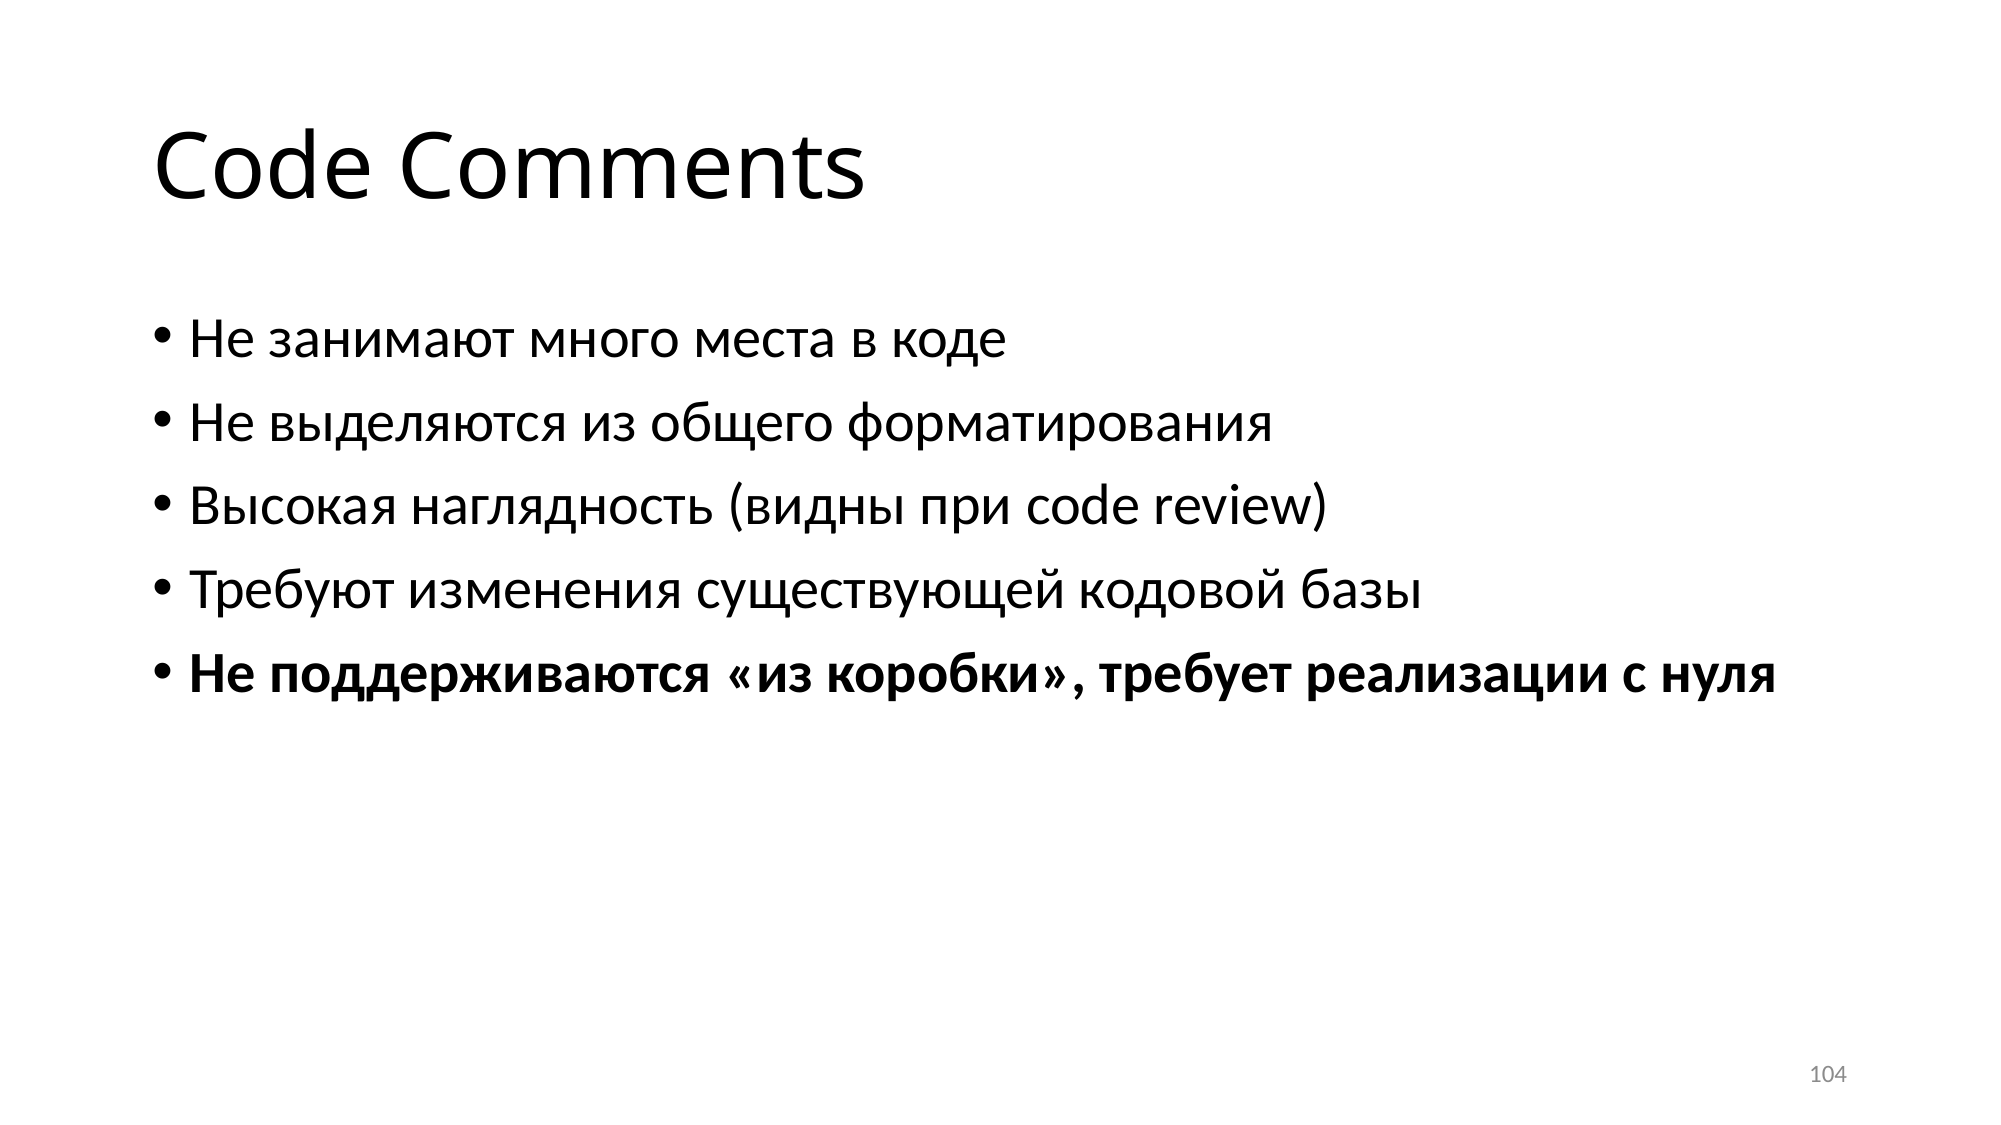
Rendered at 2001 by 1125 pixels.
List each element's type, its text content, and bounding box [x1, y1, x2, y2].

slide_number 104 [1412, 1042, 1863, 1103]
title Code Comments [137, 59, 1863, 278]
list Не занимают много места в коде Не выделяются из общего форматирования Высокая наглядность (видны при code review) Требуют изменения существующей кодовой базы Не поддерживаются «из коробки», требует реализации с нуля [137, 299, 1863, 1014]
